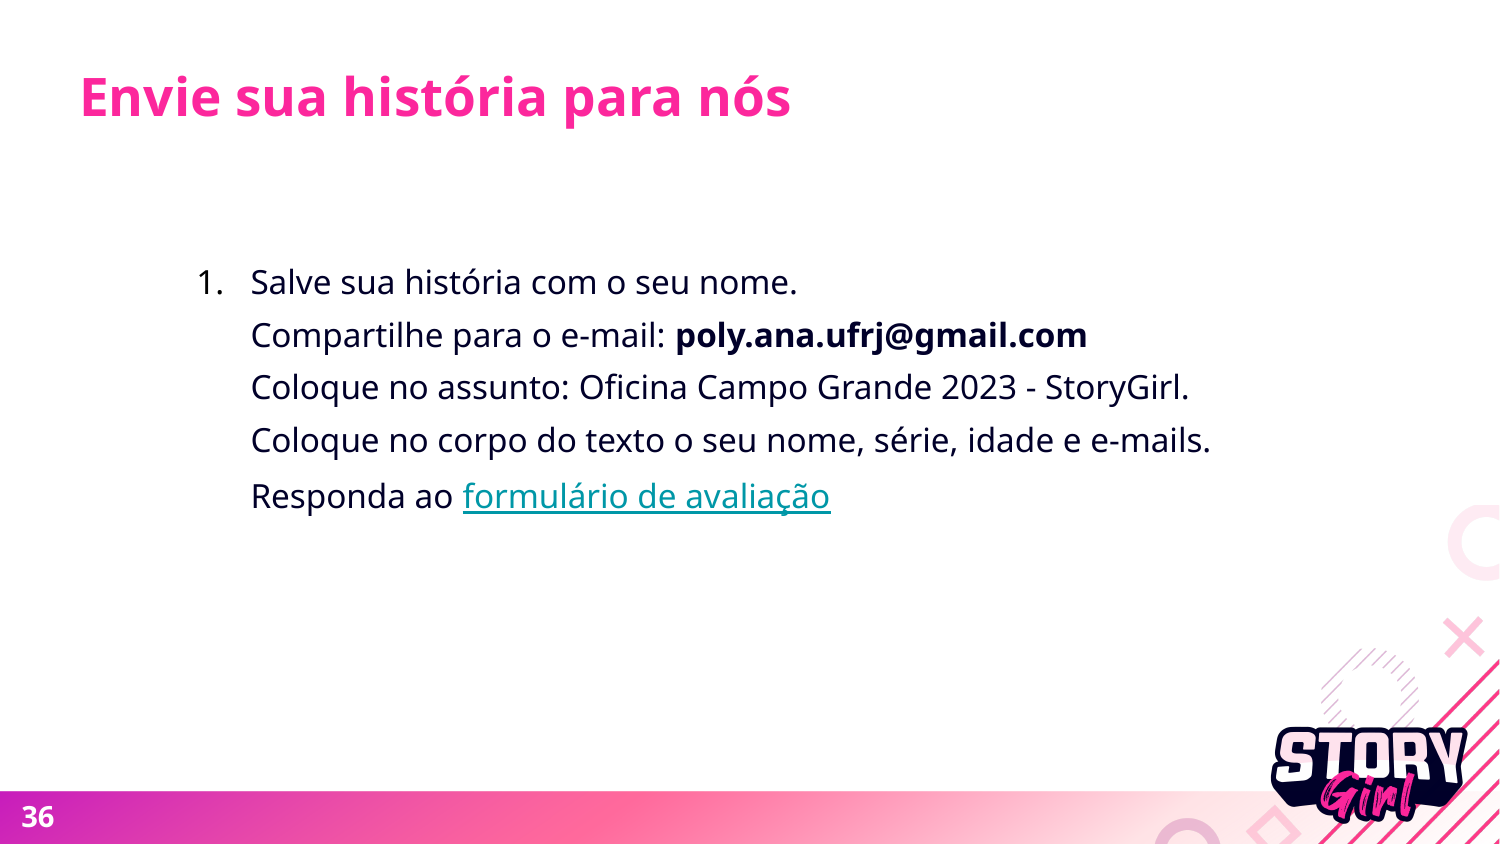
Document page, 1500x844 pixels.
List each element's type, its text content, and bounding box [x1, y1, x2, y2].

title Envie sua história para nós [64, 48, 1434, 142]
slide_number ‹#› [0, 785, 77, 844]
list Salve sua história com o seu nome. Compartilhe para o e-mail: poly.ana.ufrj@gmail.com Coloque no assunto: Oficina Campo Grande 2023 - StoryGirl. Coloque no corpo do texto o seu nome, série, idade e e-mails. Responda ao formulário de avaliação [85, 194, 1234, 741]
picture [77, 505, 1500, 844]
